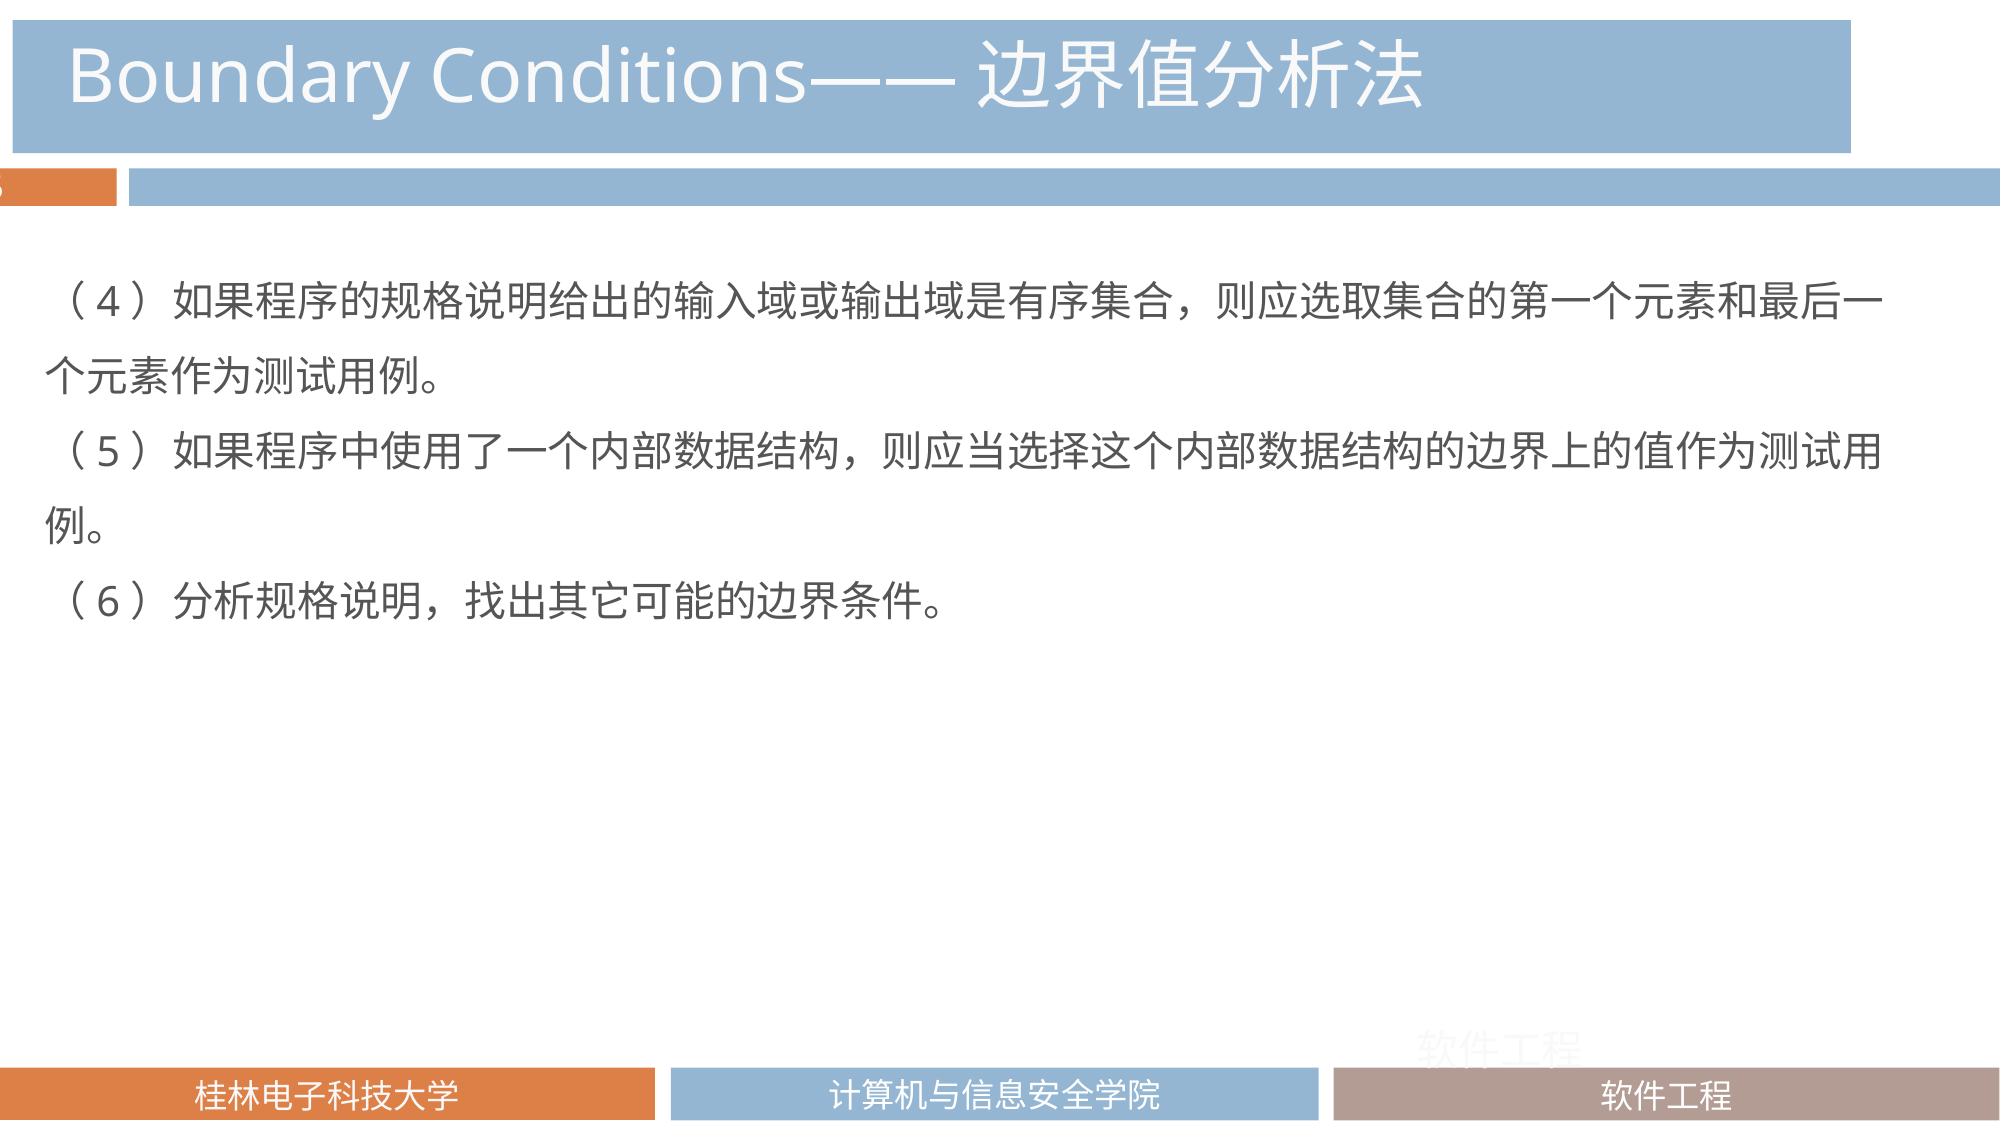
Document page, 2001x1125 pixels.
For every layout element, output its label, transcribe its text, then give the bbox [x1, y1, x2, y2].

text_box [30, 225, 1962, 701]
subtitle Boundary Conditions——边界值分析法 [12, 19, 1852, 154]
text_box 软件工程 [1250, 992, 1750, 1105]
text_box （4）如果程序的规格说明给出的输入域或输出域是有序集合，则应选取集合的第一个元素和最后一个元素作为测试用例。 （5）如果程序中使用了一个内部数据结构，则应当选择这个内部数据结构的边界上的值作为测试用例。 （6）分析规格说明，找出其它可能的边界条件。 [30, 242, 1939, 632]
